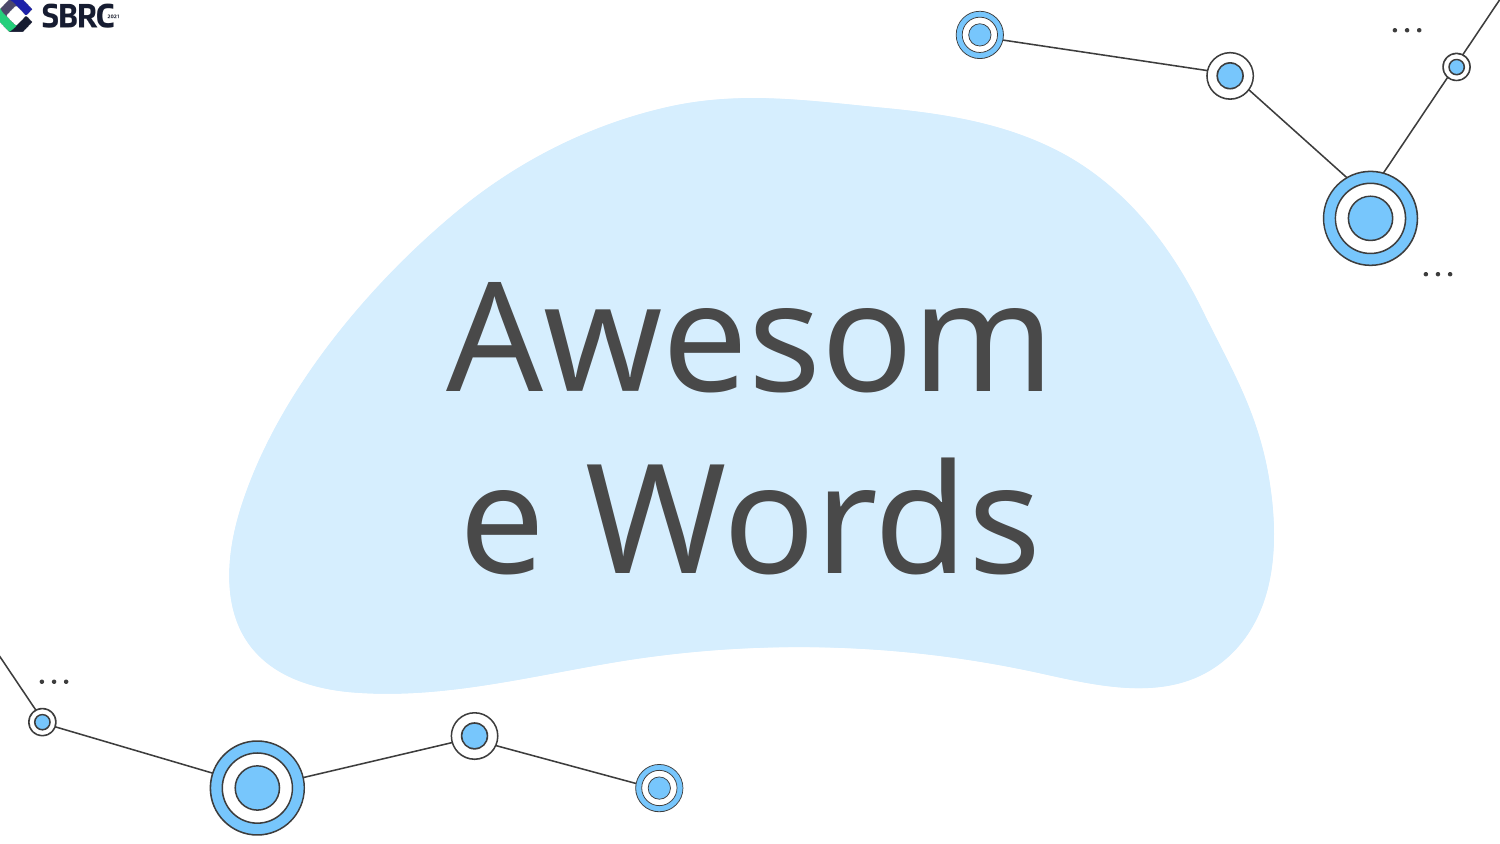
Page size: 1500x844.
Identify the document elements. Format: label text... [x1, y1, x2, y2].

title Awesome Words [430, 265, 1071, 578]
picture [0, 0, 119, 32]
